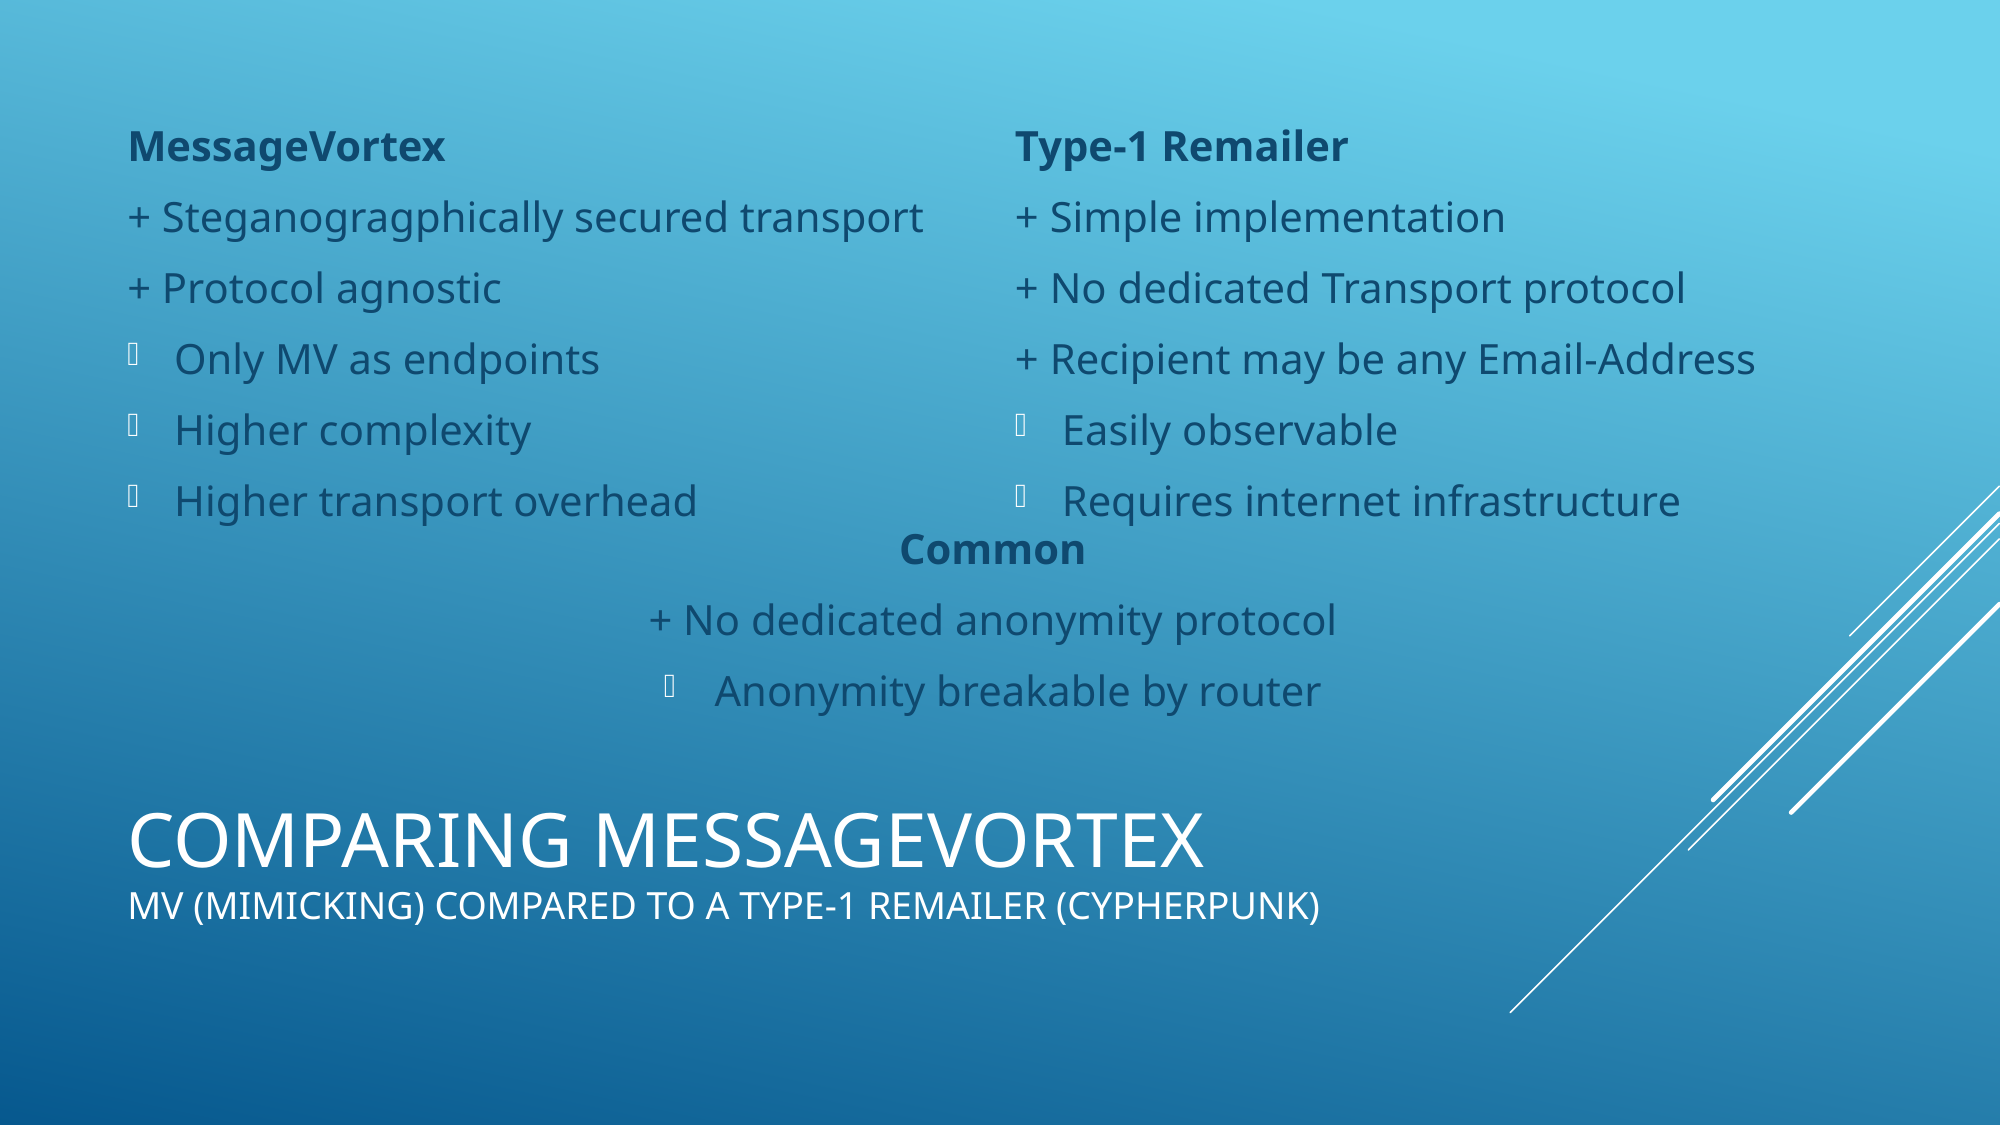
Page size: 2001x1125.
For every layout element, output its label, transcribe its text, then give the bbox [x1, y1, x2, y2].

list MessageVortex + Steganogragphically secured transport + Protocol agnostic Only MV as endpoints Higher complexity Higher transport overhead [112, 112, 986, 563]
title Comparing MessageVortex MV (Mimicking) compared to a type-1 remailer (Cypherpunk) [112, 736, 1513, 984]
text_box Common + No dedicated anonymity protocol Anonymity breakable by router [620, 515, 1366, 748]
text_box Type-1 Remailer + Simple implementation + No dedicated Transport protocol + Recipient may be any Email-Address Easily observable Requires internet infrastructure [999, 112, 1851, 563]
